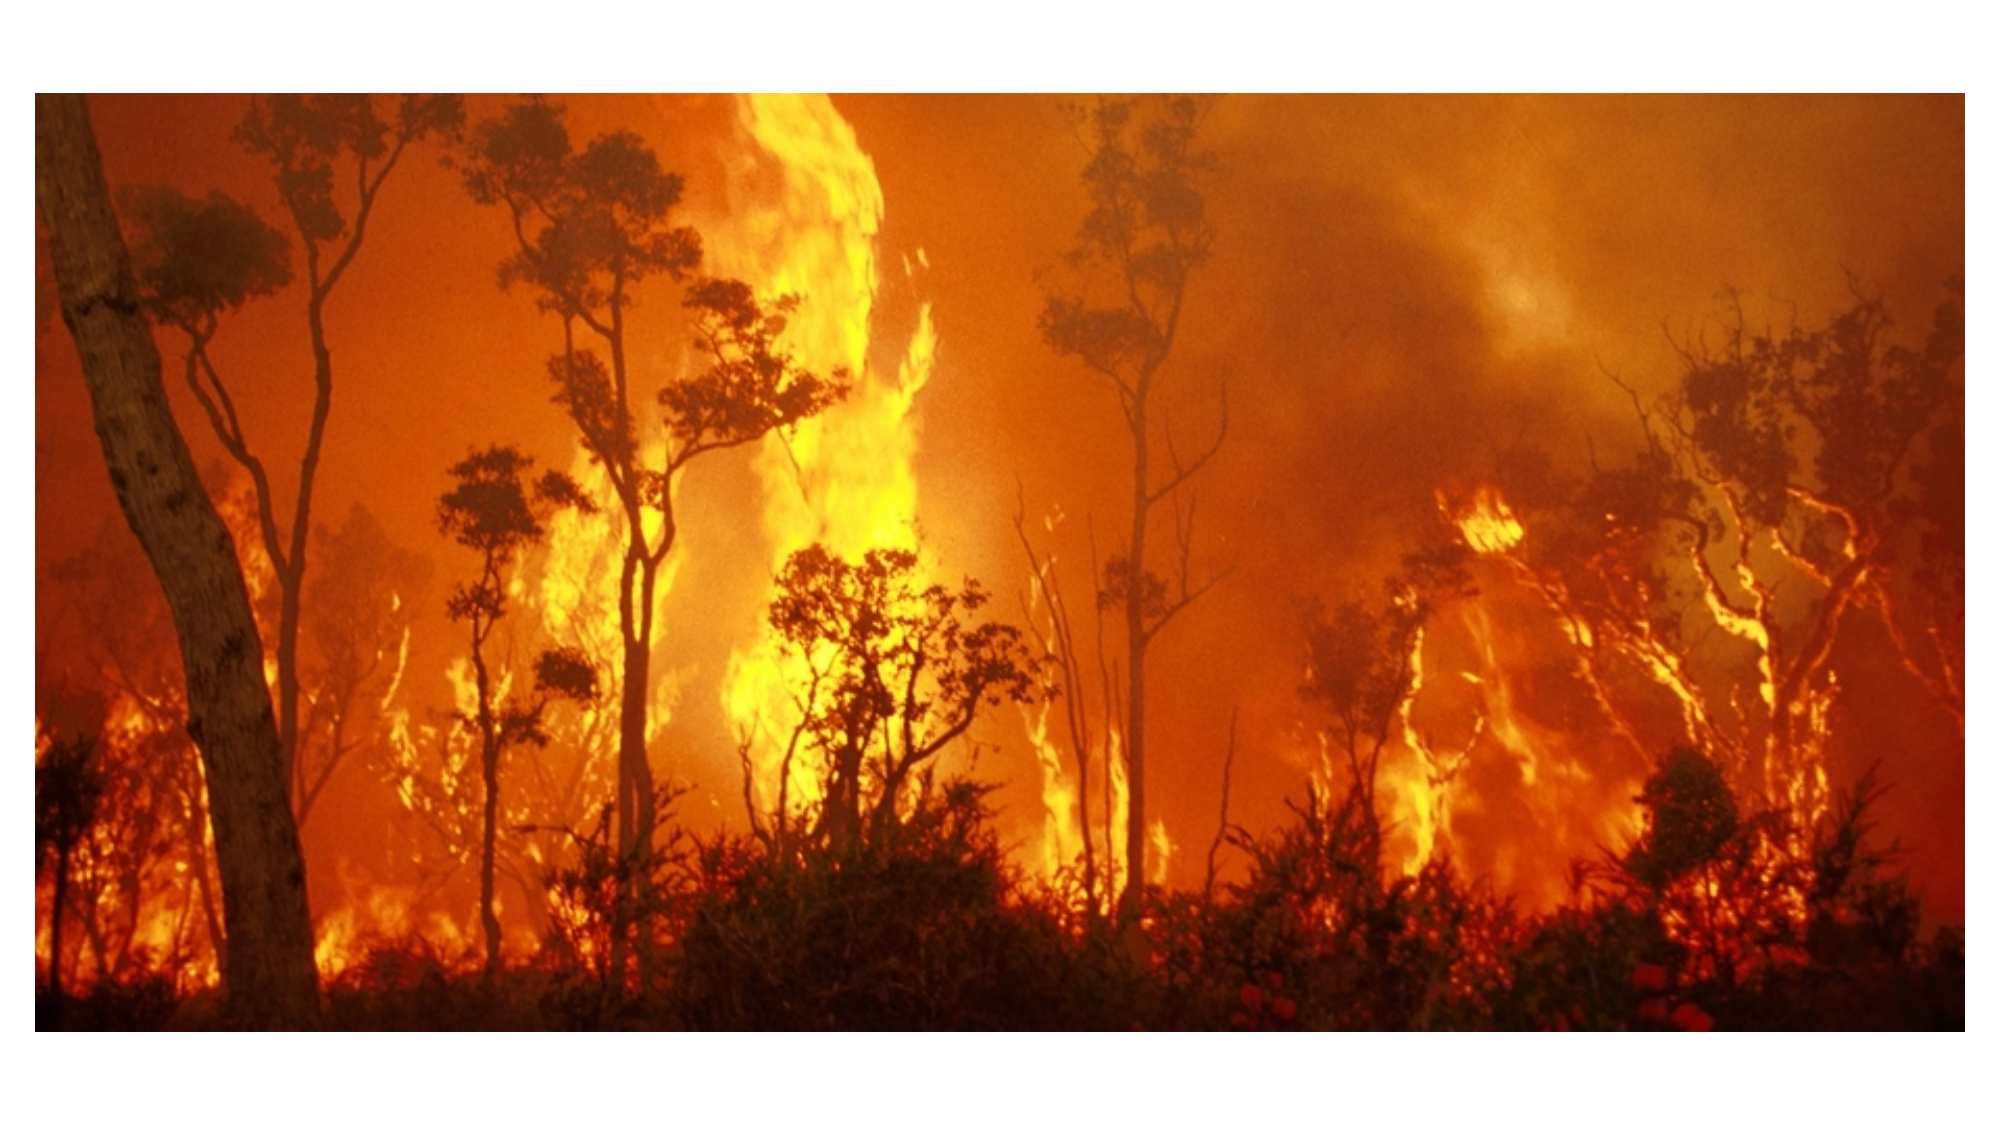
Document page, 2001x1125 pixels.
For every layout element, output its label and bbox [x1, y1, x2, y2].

picture [35, 93, 1965, 1032]
